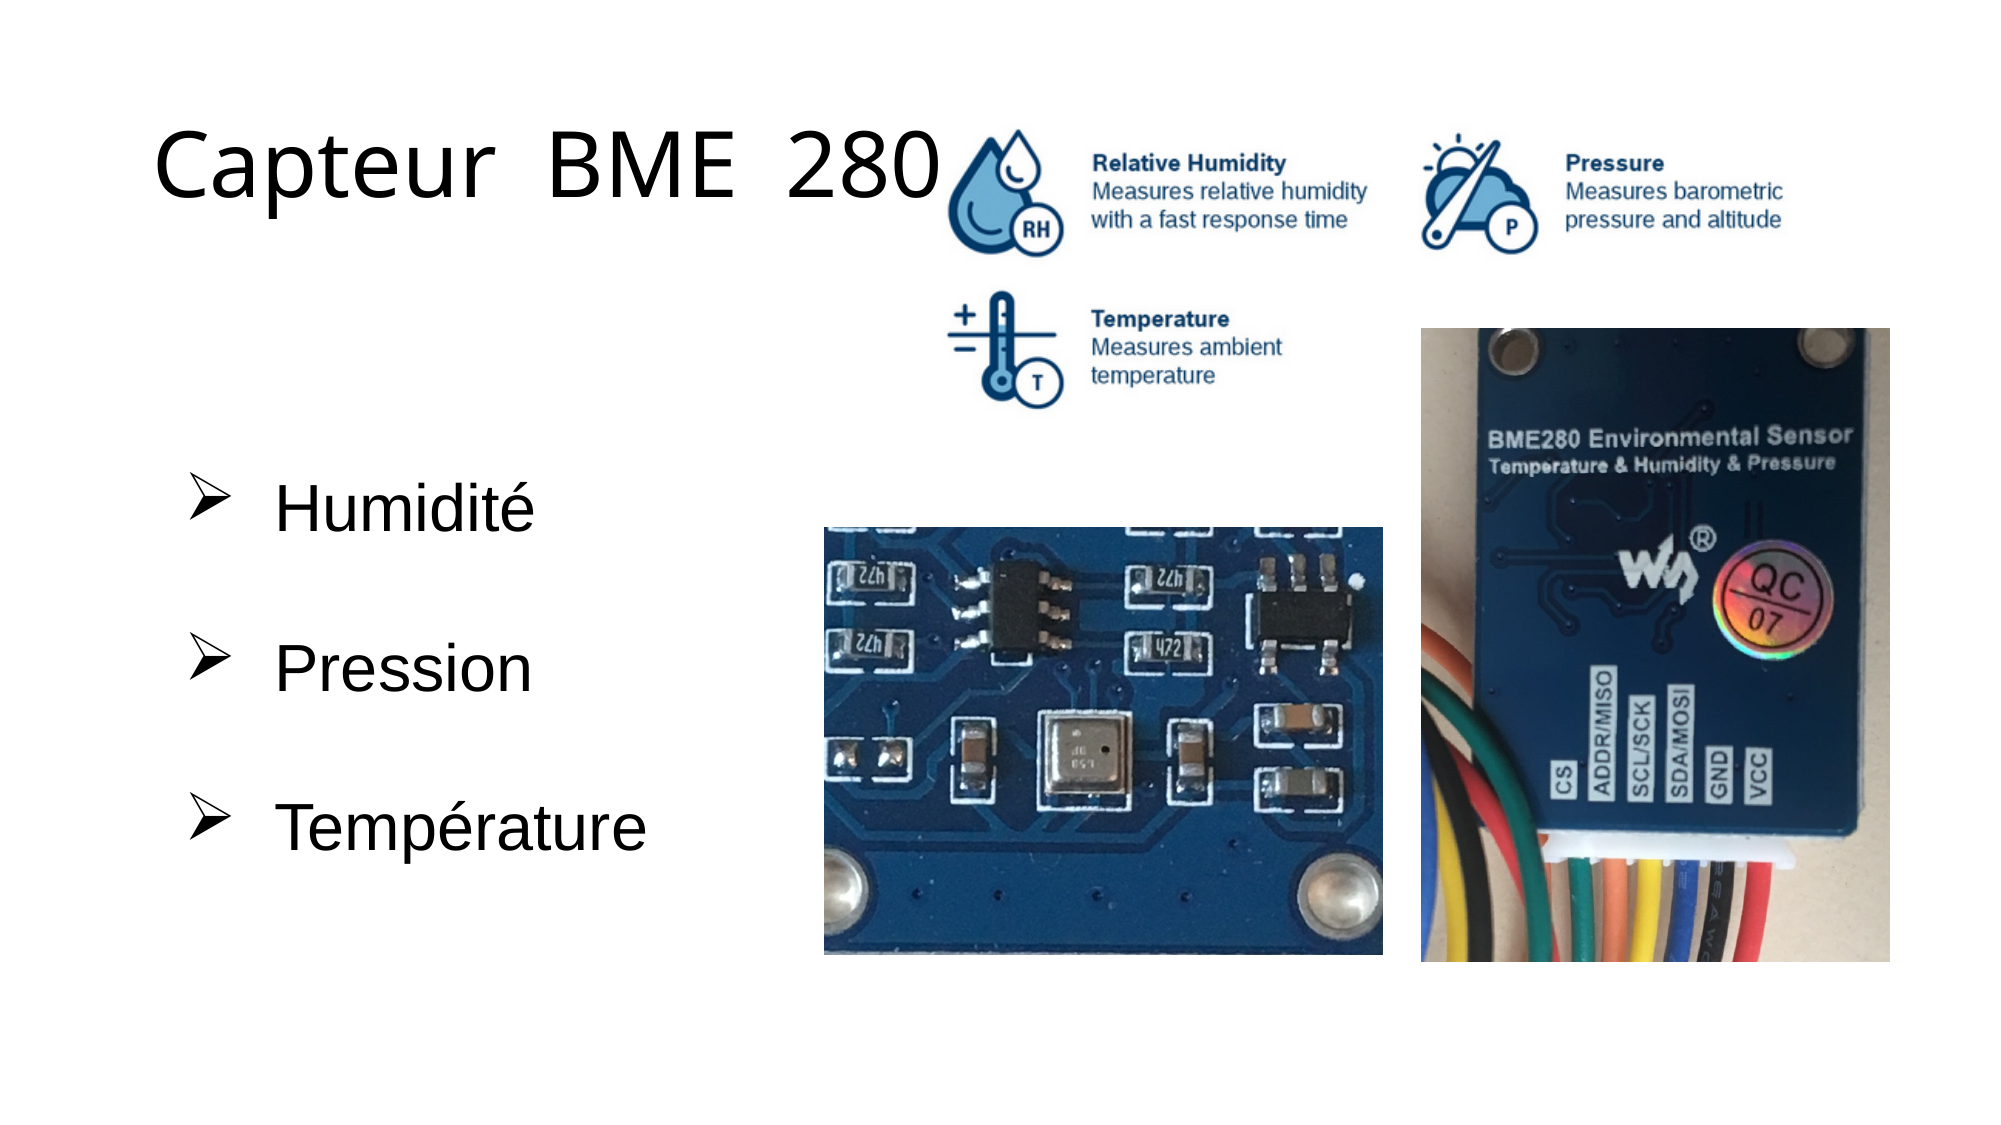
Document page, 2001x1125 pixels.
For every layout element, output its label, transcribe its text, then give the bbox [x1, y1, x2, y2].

picture [894, 105, 1891, 962]
picture [823, 527, 1384, 956]
text_box Capteur BME 280 [137, 59, 1862, 277]
text_box Humidité Pression Température [169, 456, 664, 872]
